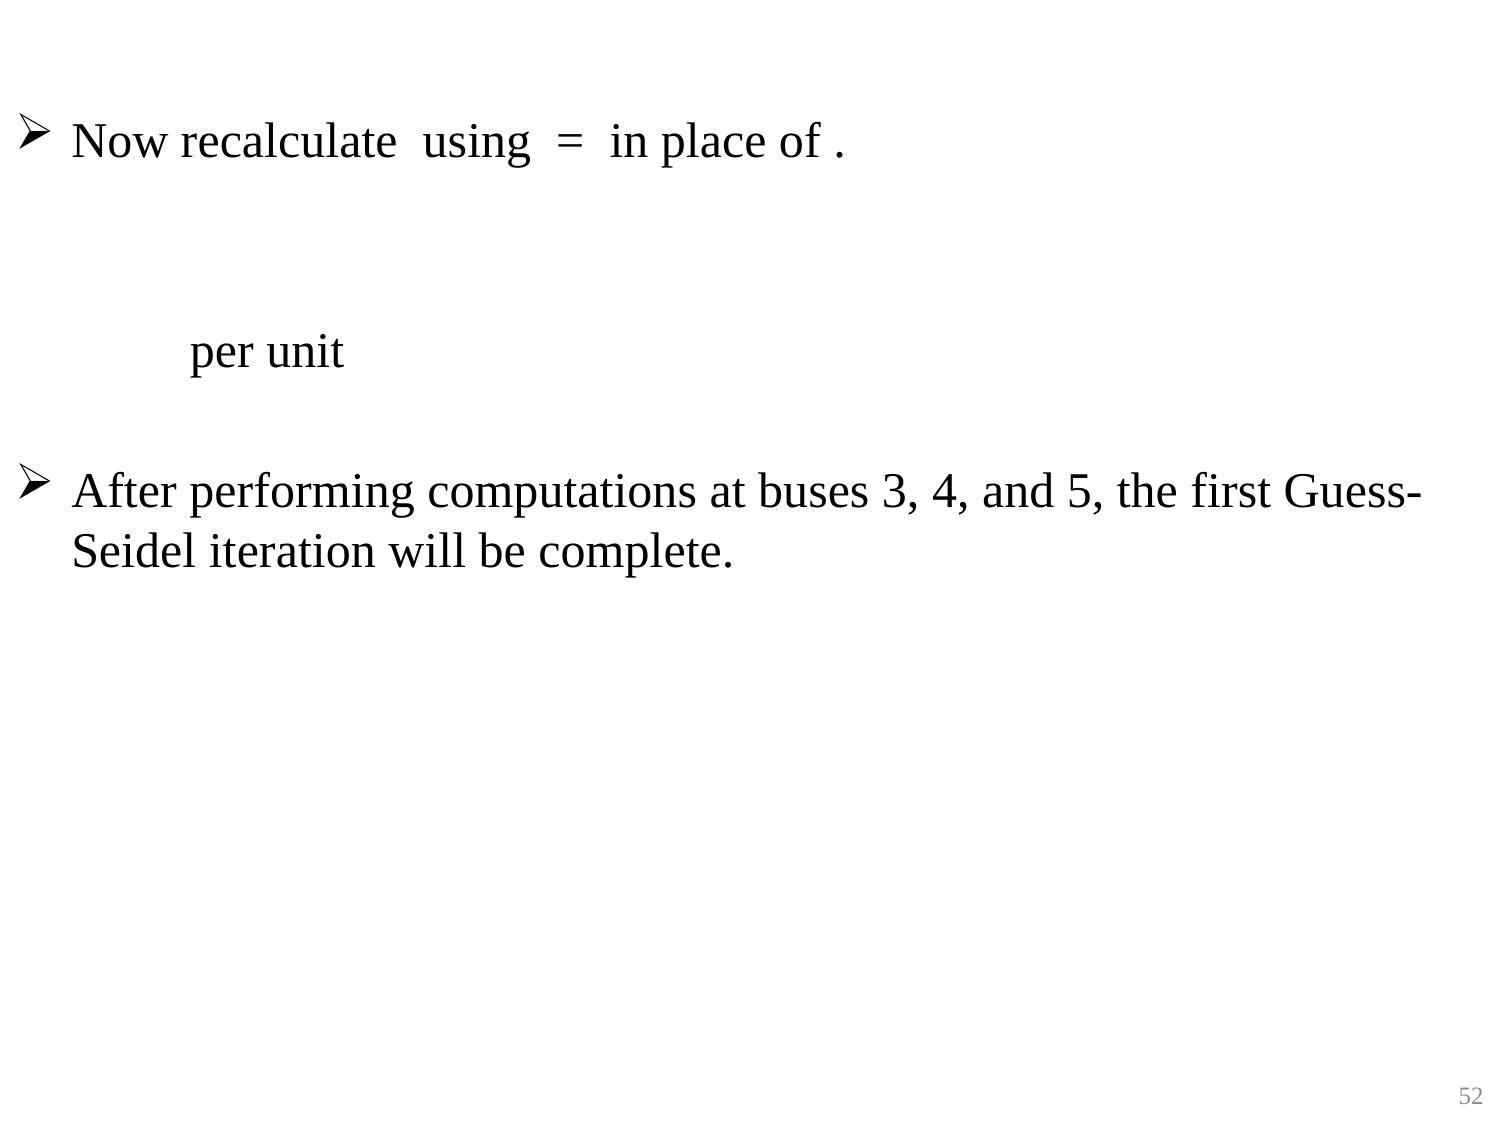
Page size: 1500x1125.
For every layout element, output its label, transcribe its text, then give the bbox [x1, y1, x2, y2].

slide_number 52 [1148, 1065, 1499, 1125]
